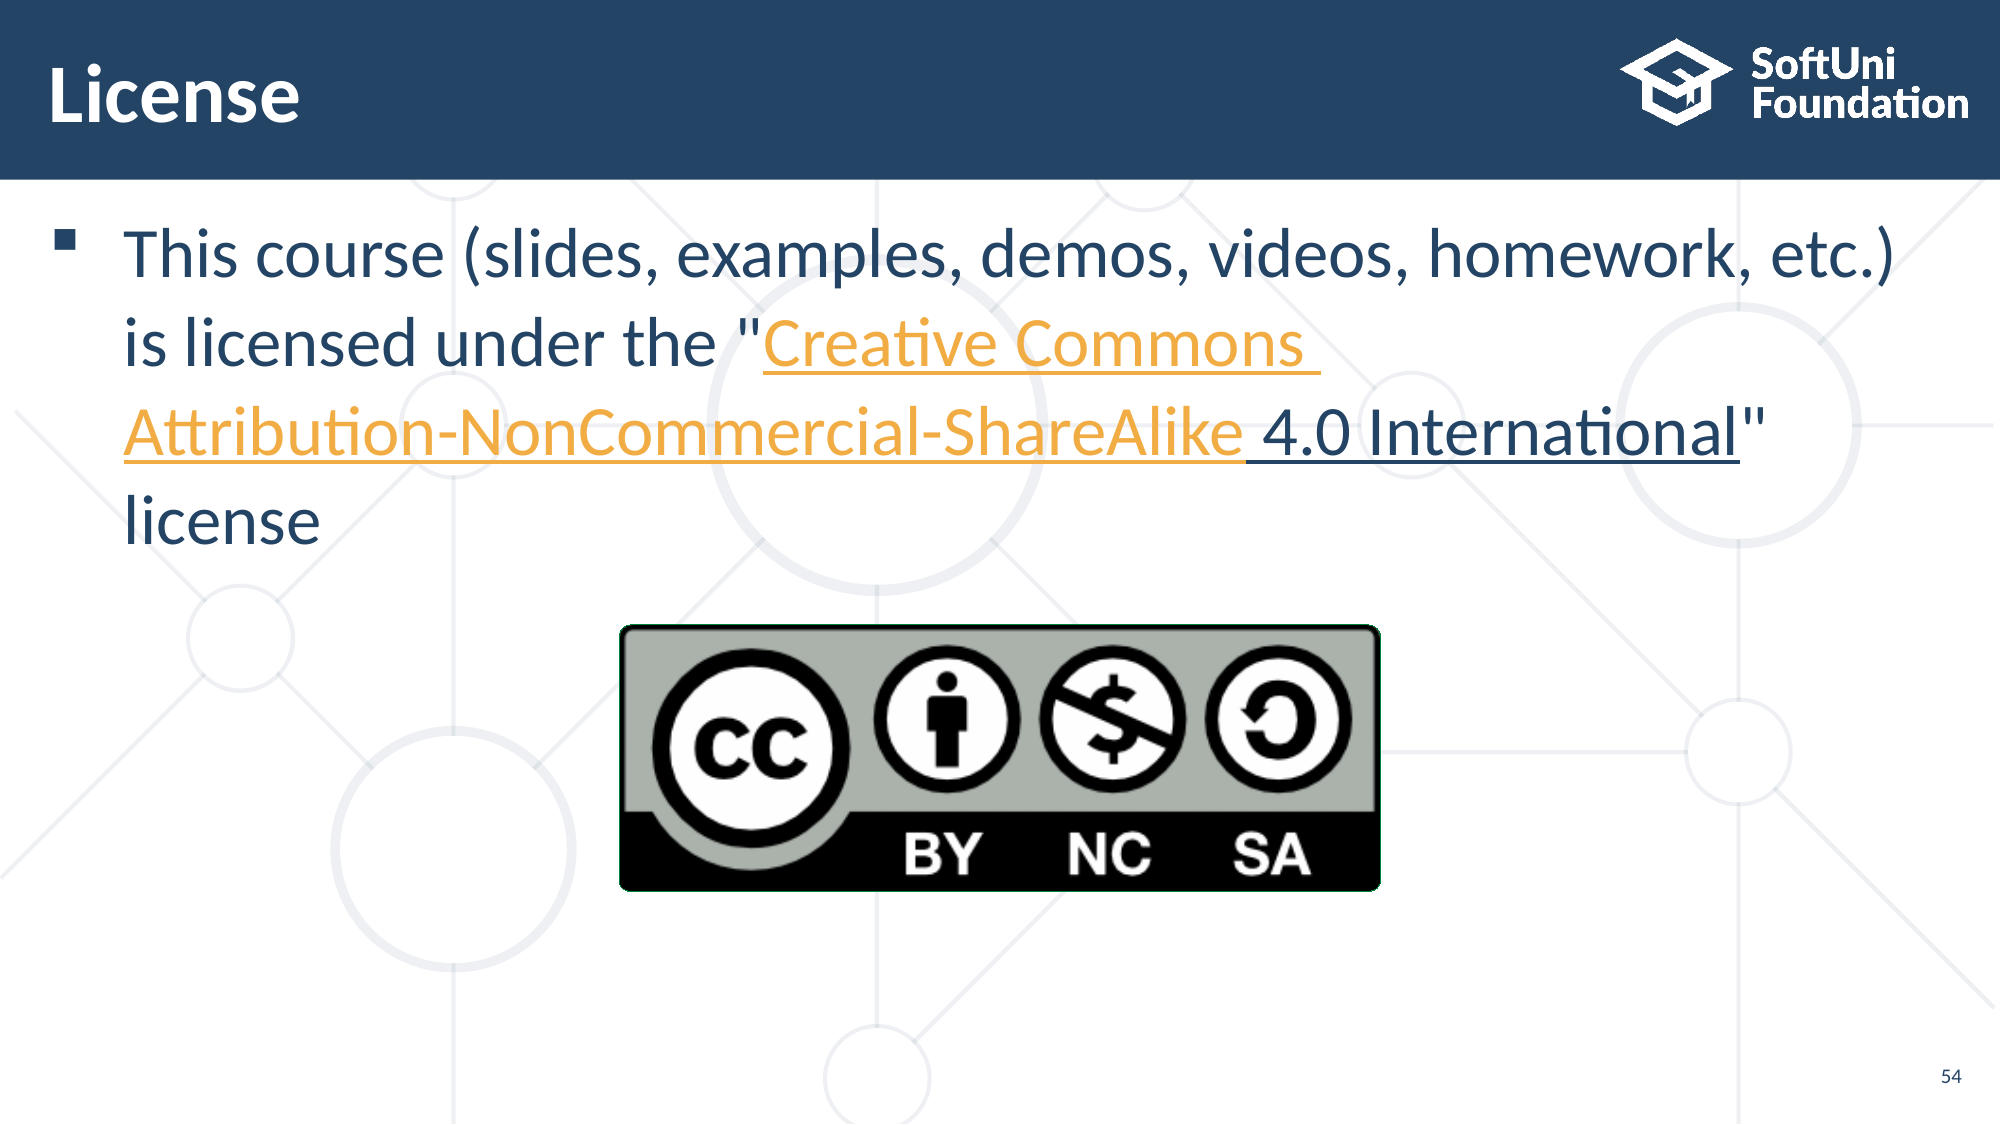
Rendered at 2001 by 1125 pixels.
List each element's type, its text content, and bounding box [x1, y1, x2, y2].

title License [31, 16, 1591, 162]
slide_number 54 [1897, 1049, 1968, 1101]
list This course (slides, examples, demos, videos, homework, etc.) is licensed under the "Creative Commons Attribution-NonCommercial-ShareAlike 4.0 International" license [31, 196, 1970, 1050]
picture [1619, 38, 1968, 126]
picture [618, 624, 1381, 892]
